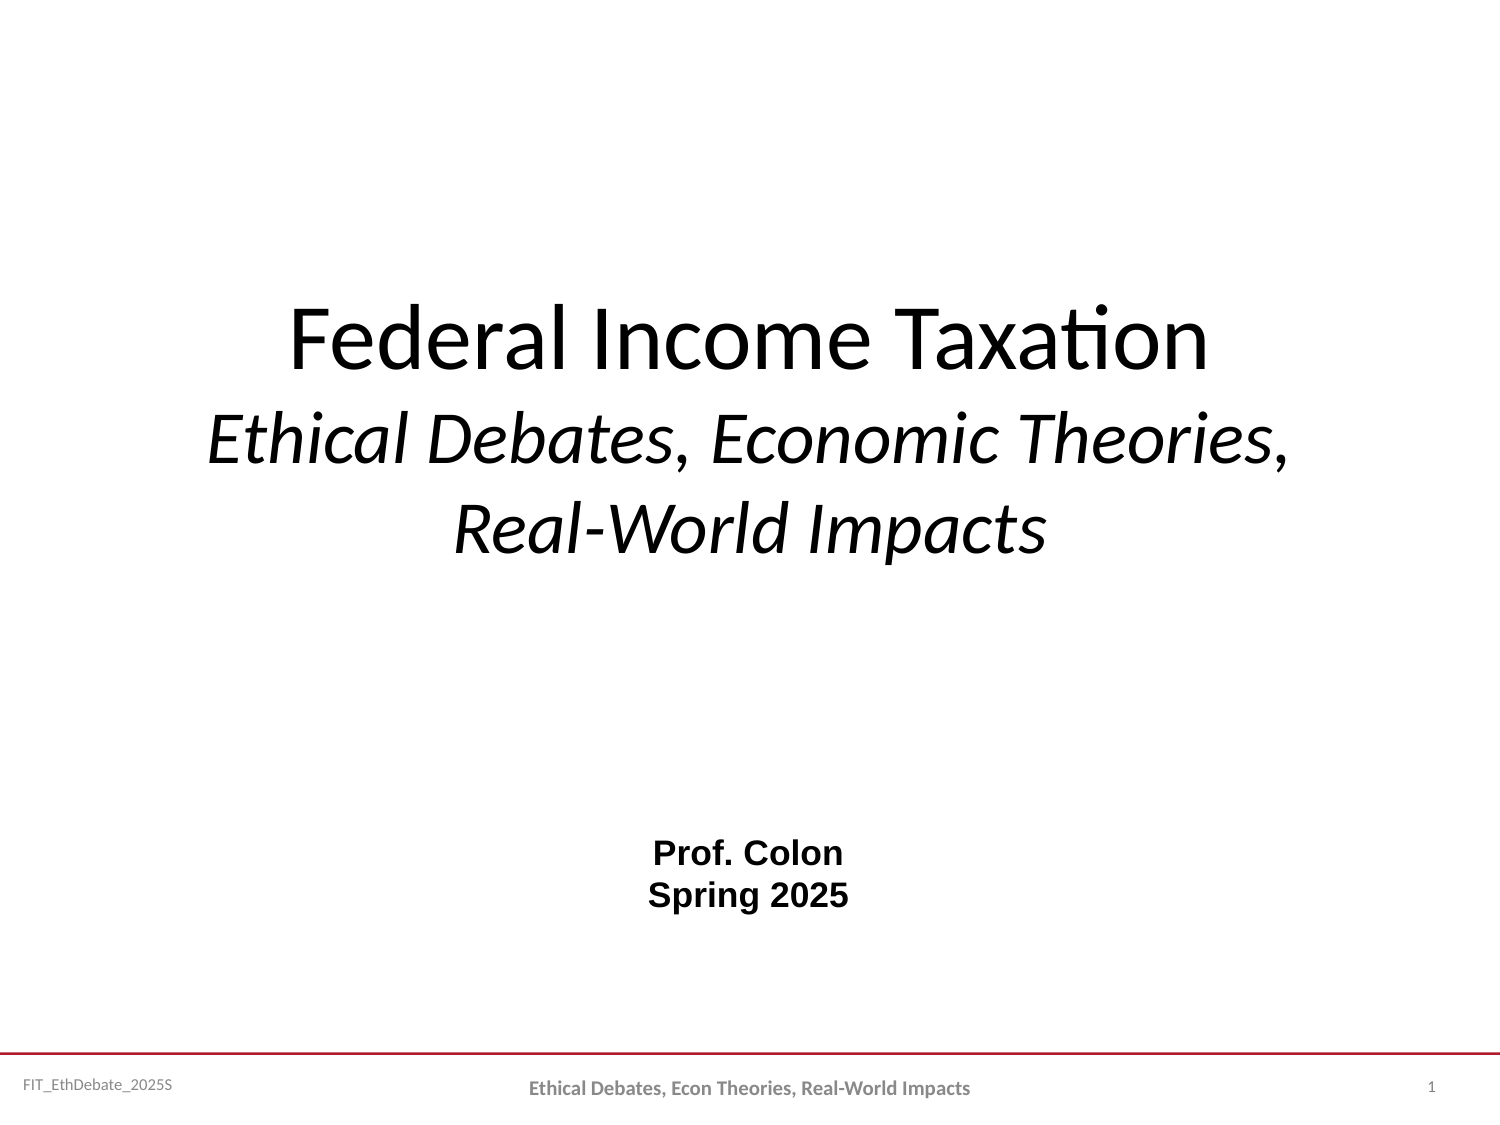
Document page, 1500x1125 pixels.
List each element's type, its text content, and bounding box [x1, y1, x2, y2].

slide_number 1 [1412, 1055, 1488, 1116]
title Federal Income Taxation Ethical Debates, Economic Theories, Real-World Impacts [187, 184, 1313, 576]
footer Ethical Debates, Econ Theories, Real-World Impacts [512, 1056, 988, 1117]
subtitle Prof. Colon Spring 2025 [186, 822, 1312, 923]
